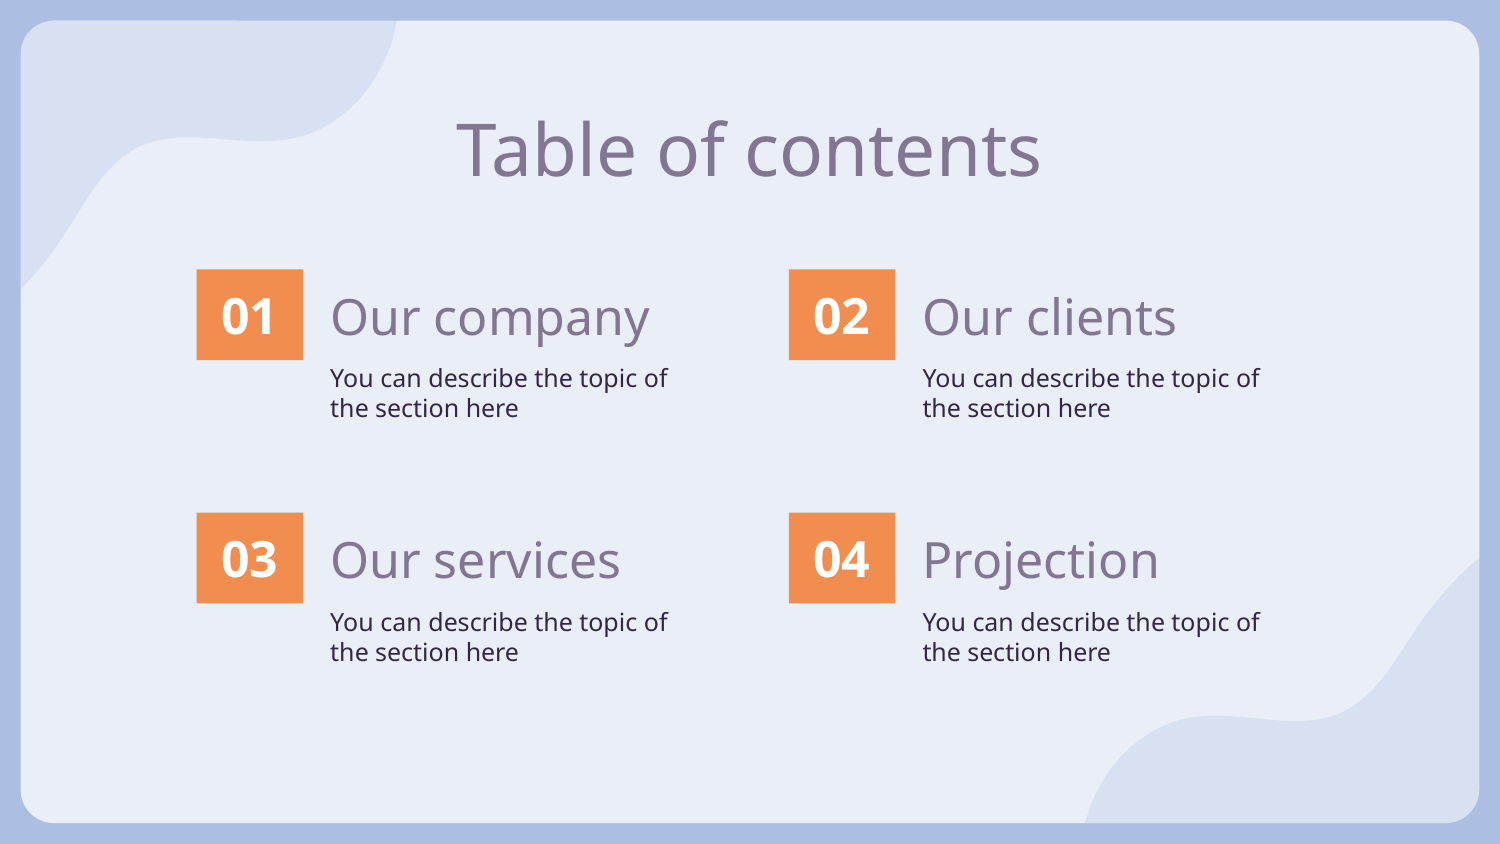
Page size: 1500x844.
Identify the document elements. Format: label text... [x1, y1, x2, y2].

subtitle You can describe the topic of the section here [907, 347, 1304, 431]
title Our services [315, 512, 711, 591]
subtitle You can describe the topic of the section here [315, 347, 711, 431]
subtitle You can describe the topic of the section here [907, 591, 1304, 674]
title 04 [788, 512, 896, 604]
title Our company [315, 269, 711, 347]
title Table of contents [118, 88, 1382, 200]
title 03 [196, 512, 303, 604]
title Projection [907, 512, 1304, 591]
subtitle You can describe the topic of the section here [315, 591, 711, 674]
title 01 [196, 269, 303, 361]
title 02 [788, 269, 896, 361]
title Our clients [907, 269, 1304, 347]
